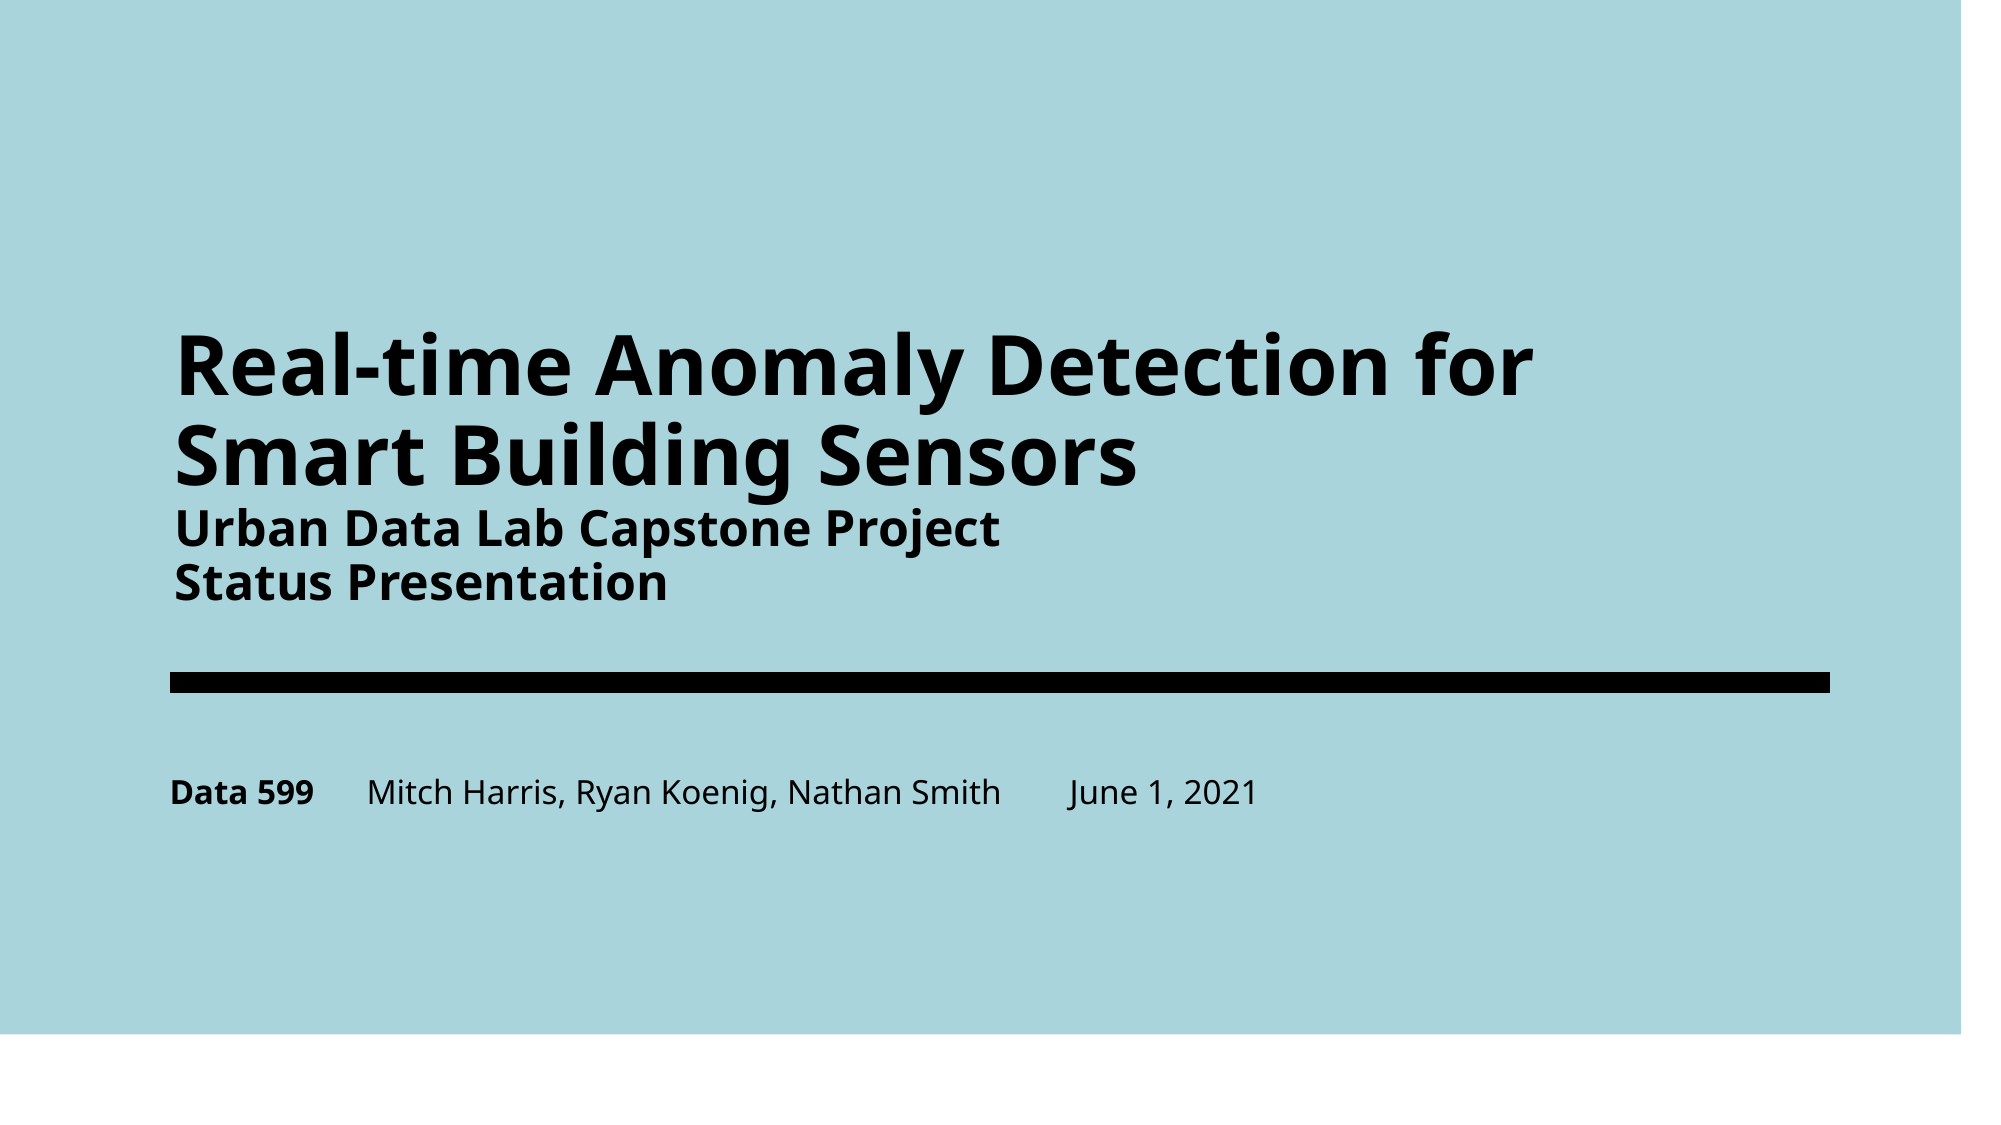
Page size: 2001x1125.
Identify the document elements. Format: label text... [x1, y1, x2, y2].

list Data 599 Mitch Harris, Ryan Koenig, Nathan Smith June 1, 2021 [169, 775, 1450, 822]
title Real-time Anomaly Detection for Smart Building Sensors Urban Data Lab Capstone Project Status Presentation [160, 271, 1779, 619]
